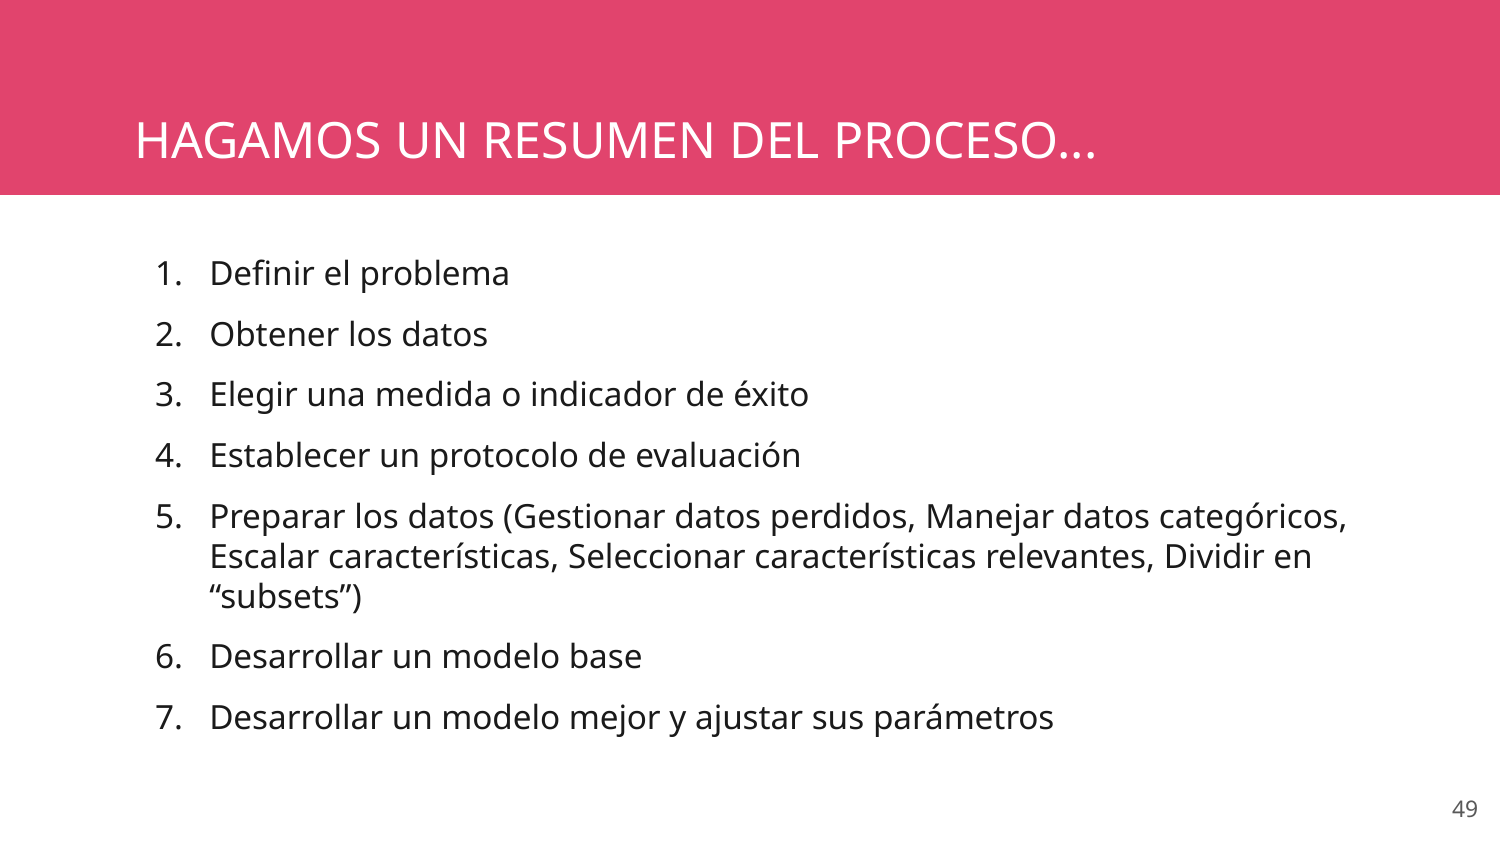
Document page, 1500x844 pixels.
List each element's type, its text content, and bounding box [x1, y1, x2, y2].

text_box Definir el problema Obtener los datos Elegir una medida o indicador de éxito Establecer un protocolo de evaluación Preparar los datos (Gestionar datos perdidos, Manejar datos categóricos, Escalar características, Seleccionar características relevantes, Dividir en “subsets”) Desarrollar un modelo base Desarrollar un modelo mejor y ajustar sus parámetros [119, 236, 1427, 422]
title HAGAMOS UN RESUMEN DEL PROCESO... [119, 93, 1401, 195]
slide_number ‹#› [1403, 779, 1494, 844]
